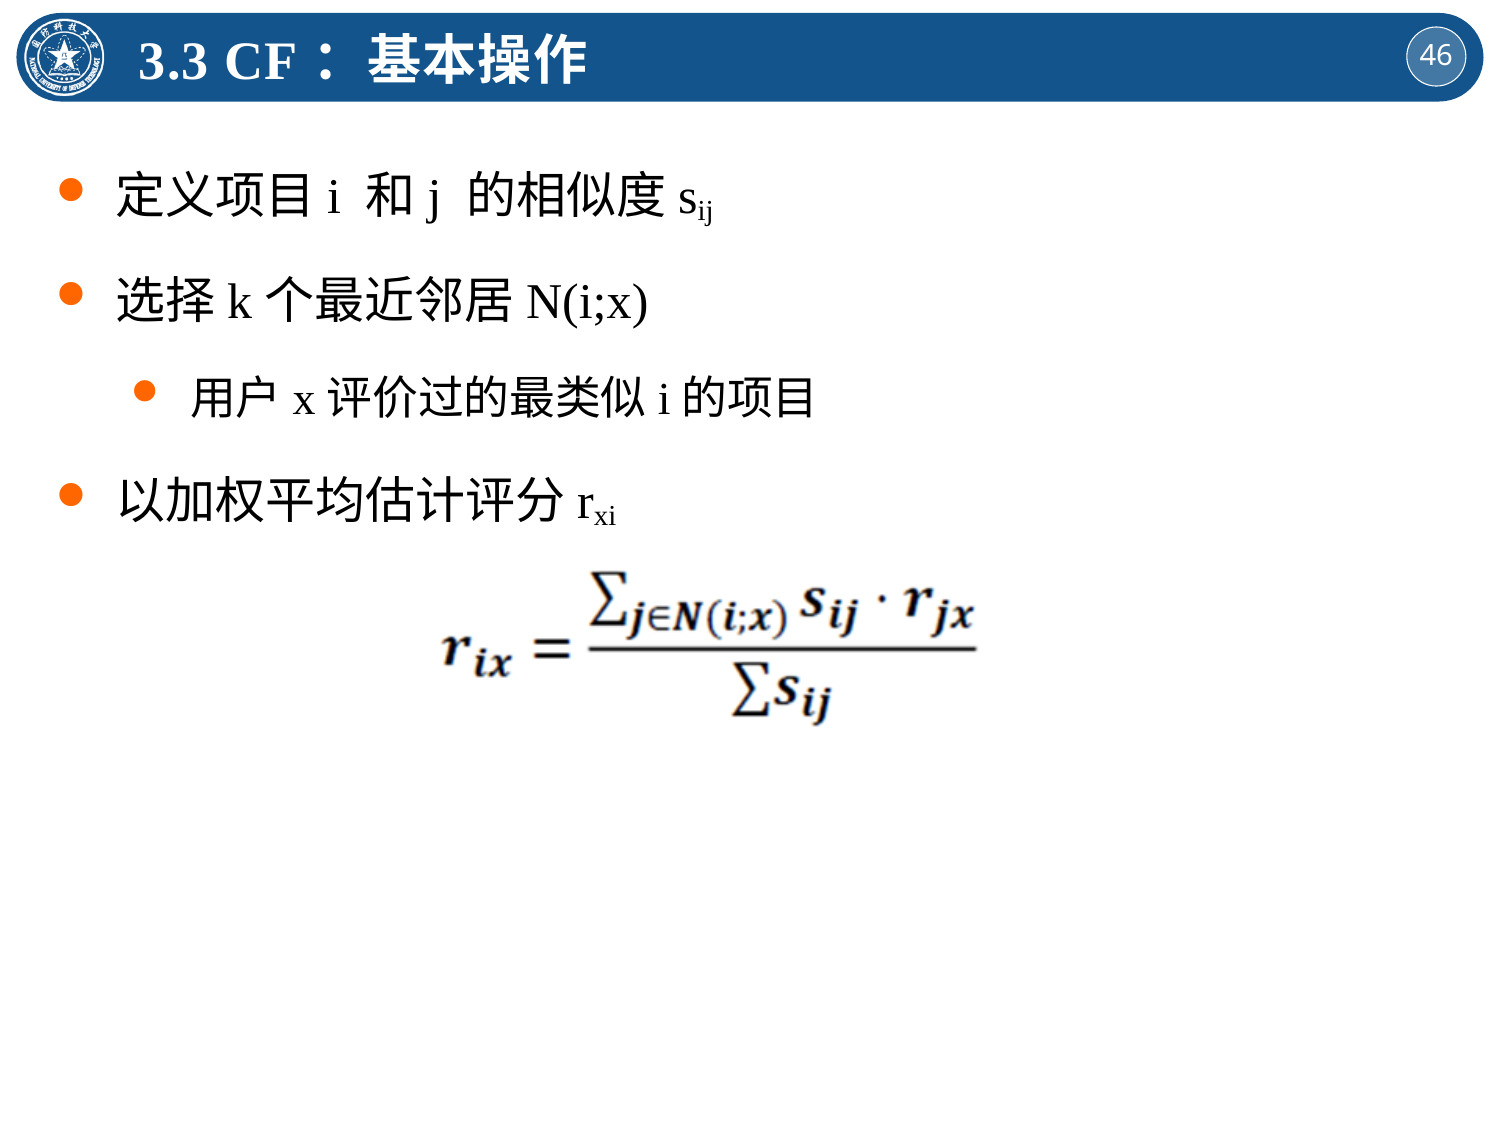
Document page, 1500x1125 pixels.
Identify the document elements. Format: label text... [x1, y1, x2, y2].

title 3.3 CF：基本操作 [124, 17, 656, 124]
picture [418, 547, 1001, 759]
picture [16, 9, 111, 104]
list 定义项目i 和j 的相似度sij 选择k个最近邻居N(i;x) 用户x评价过的最类似i的项目 以加权平均估计评分rxi [41, 124, 1392, 777]
